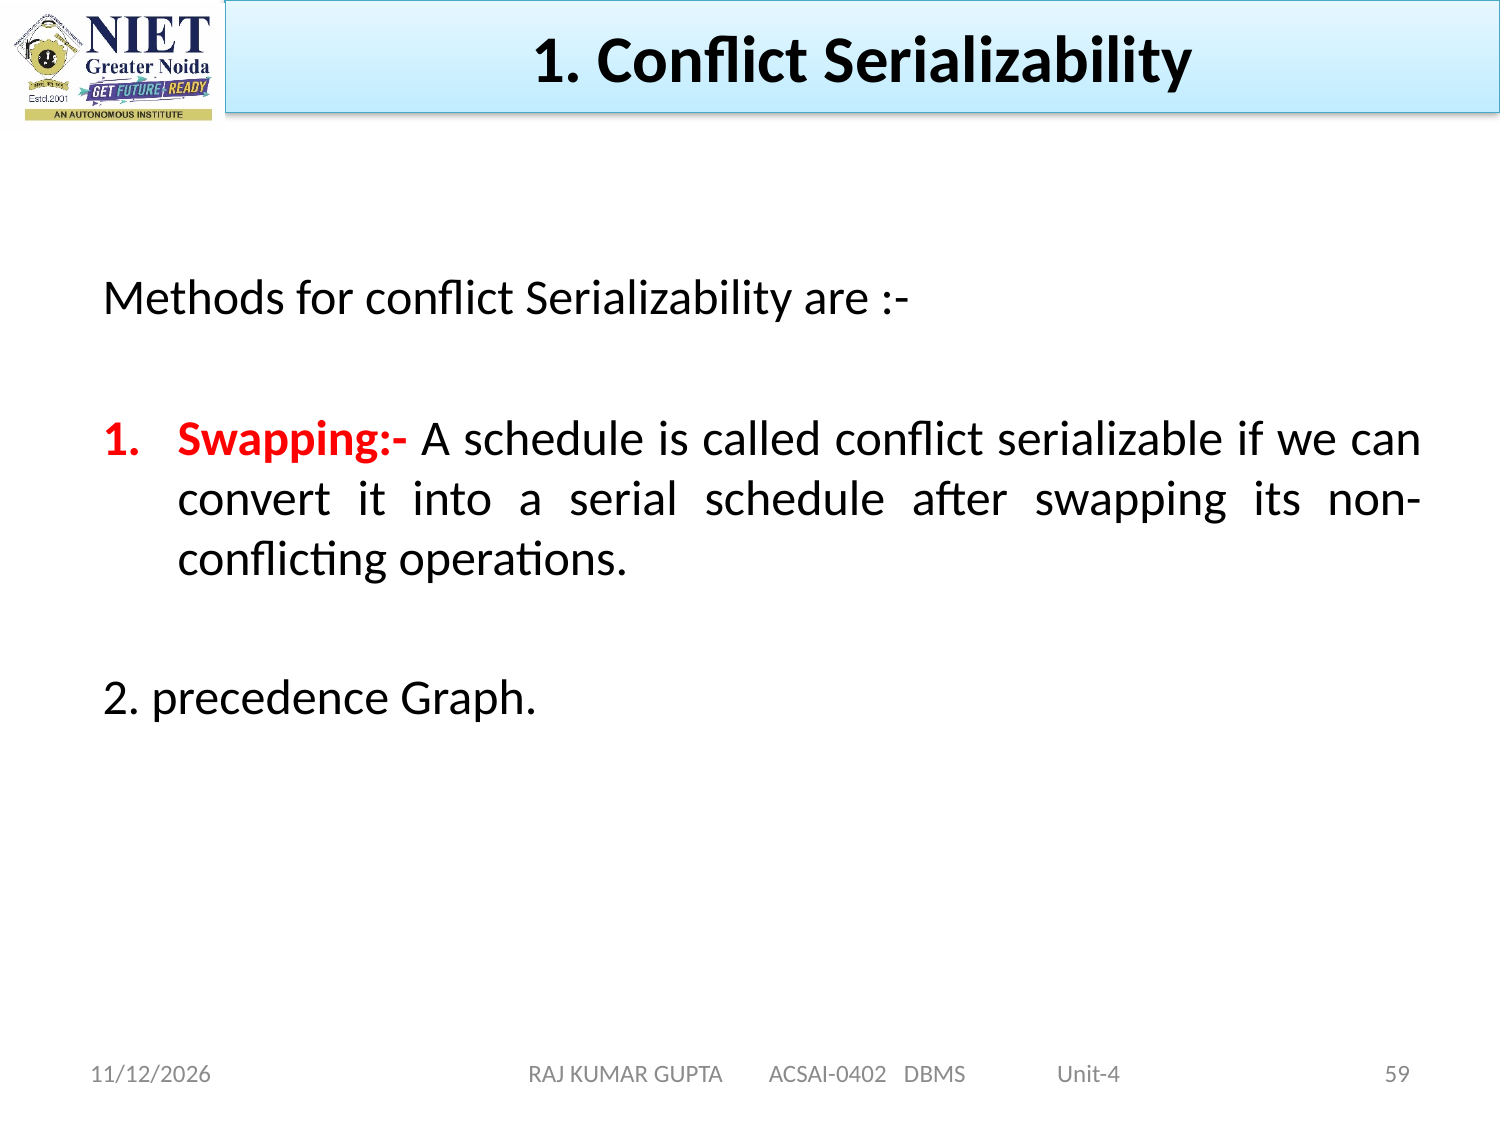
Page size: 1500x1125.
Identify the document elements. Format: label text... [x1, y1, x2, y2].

slide_number 59 [1074, 1042, 1425, 1103]
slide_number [75, 1042, 412, 1103]
picture [0, 2, 226, 131]
text_box 1. Conflict Serializability [224, 0, 1500, 113]
list Methods for conflict Serializability are :- Swapping:- A schedule is called conflict serializable if we can convert it into a serial schedule after swapping its non-conflicting operations. 2. precedence Graph. [87, 187, 1438, 1038]
footer RAJ KUMAR GUPTA ACSAI-0402 DBMS Unit-4 [412, 1042, 1074, 1103]
